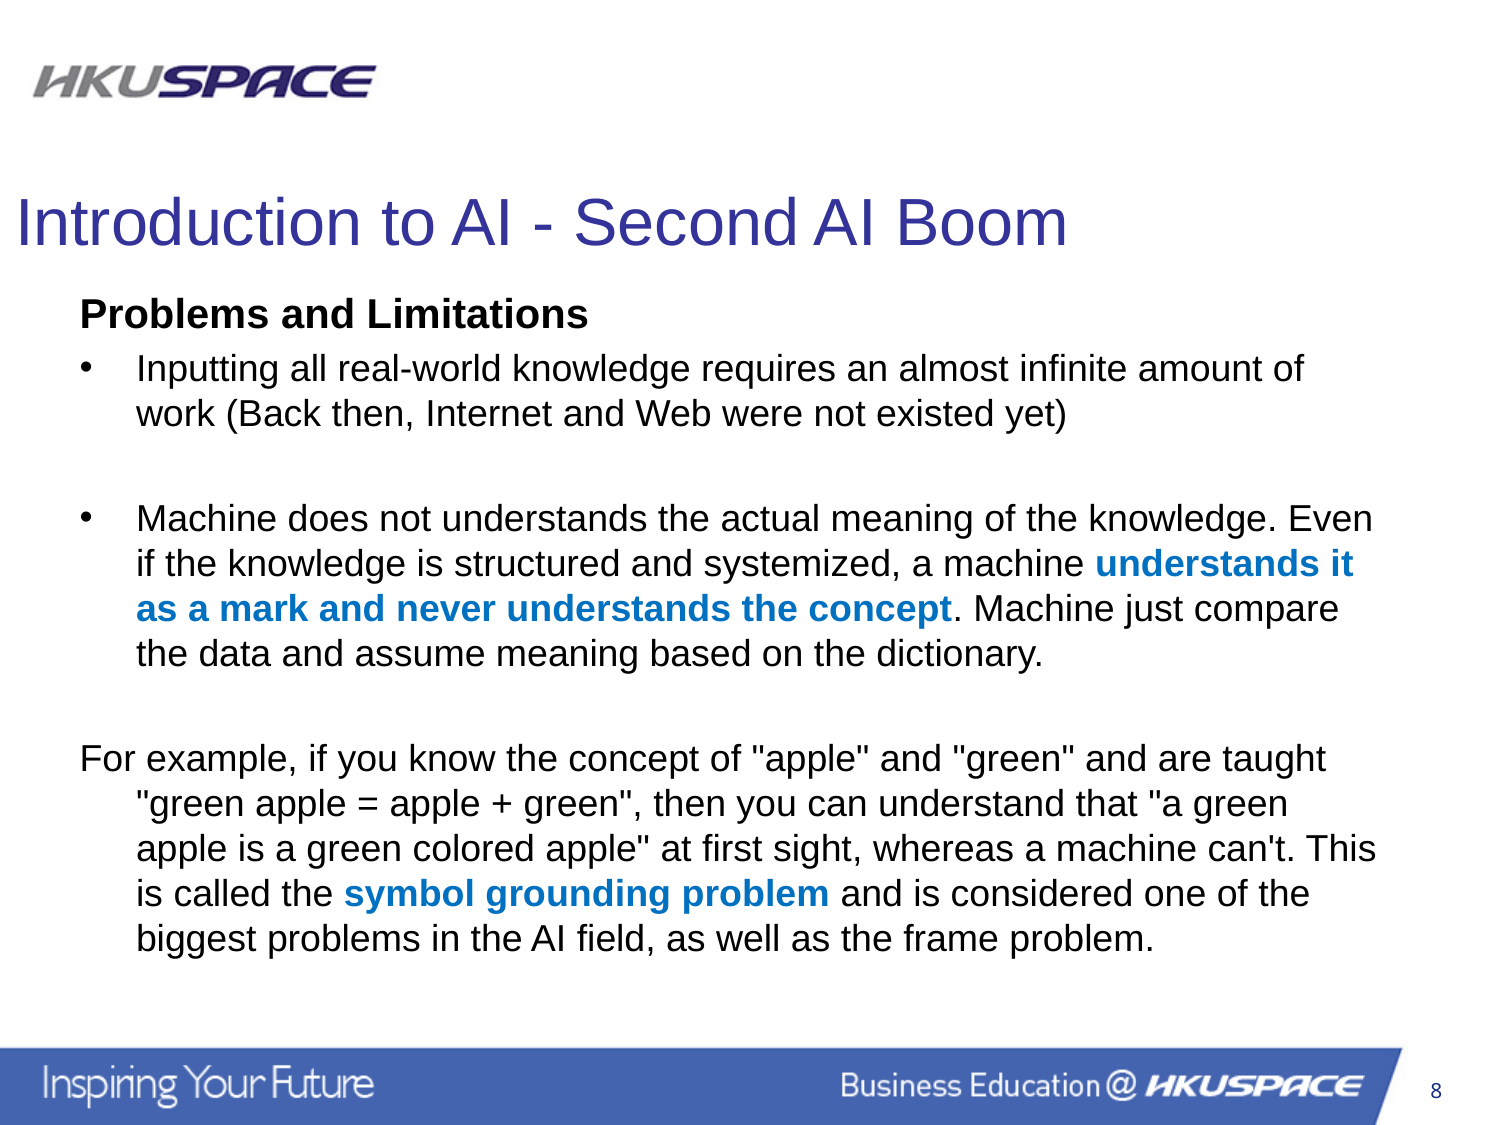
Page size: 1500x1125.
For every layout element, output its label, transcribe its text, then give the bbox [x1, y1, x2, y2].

title Introduction to AI - Second AI Boom [0, 101, 1325, 266]
picture [0, 0, 1500, 1125]
text_box Problems and Limitations Inputting all real-world knowledge requires an almost infinite amount of work (Back then, Internet and Web were not existed yet) Machine does not understands the actual meaning of the knowledge. Even if the knowledge is structured and systemized, a machine understands it as a mark and never understands the concept. Machine just compare the data and assume meaning based on the dictionary. For example, if you know the concept of "apple" and "green" and are taught "green apple = apple + green", then you can understand that "a green apple is a green colored apple" at first sight, whereas a machine can't. This is called the symbol grounding problem and is considered one of the biggest problems in the AI field, as well as the frame problem. [64, 278, 1400, 1047]
slide_number 8 [1415, 1070, 1499, 1125]
